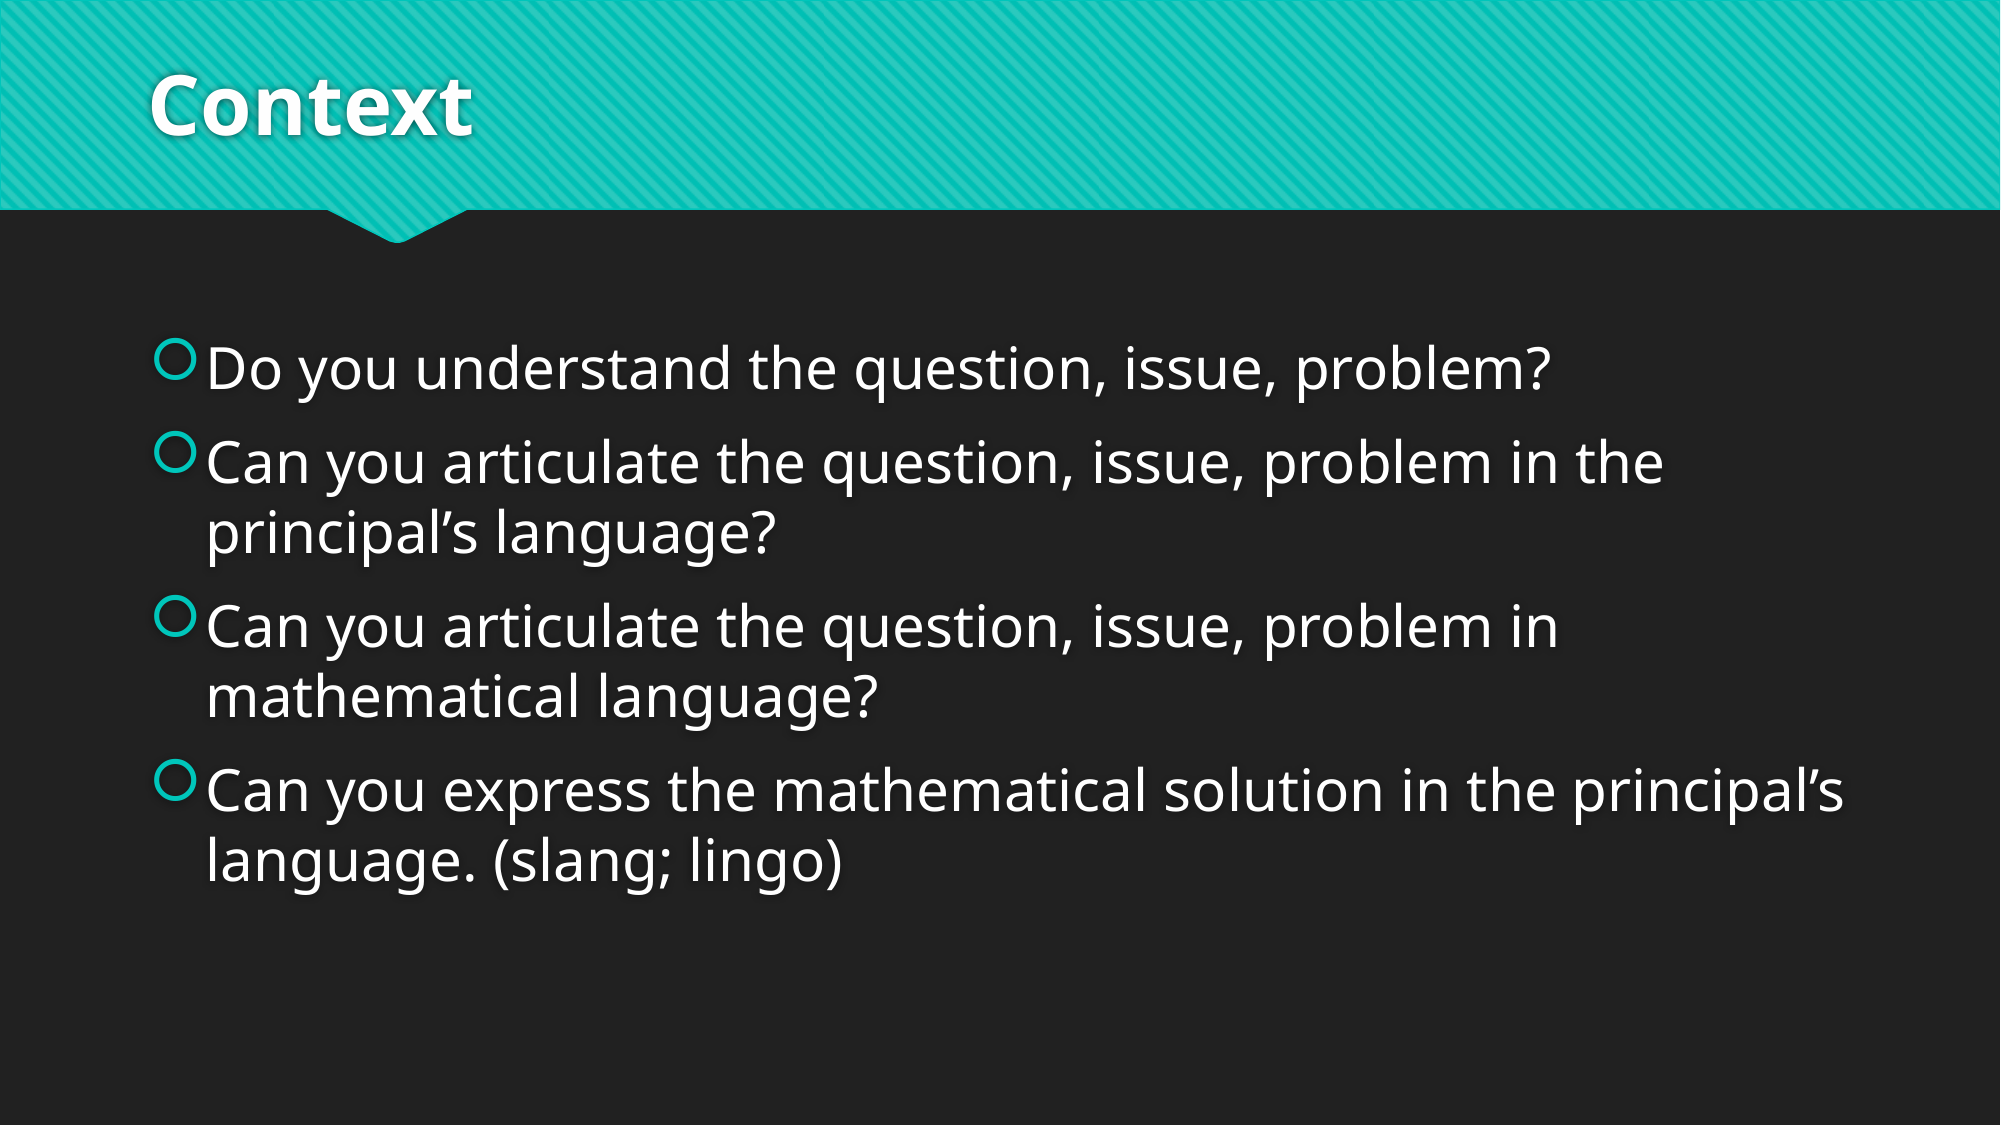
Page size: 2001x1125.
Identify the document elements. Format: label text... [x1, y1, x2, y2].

list Do you understand the question, issue, problem? Can you articulate the question, issue, problem in the principal’s language? Can you articulate the question, issue, problem in mathematical language? Can you express the mathematical solution in the principal’s language. (slang; lingo) [134, 262, 1866, 962]
title Context [132, 0, 1868, 205]
